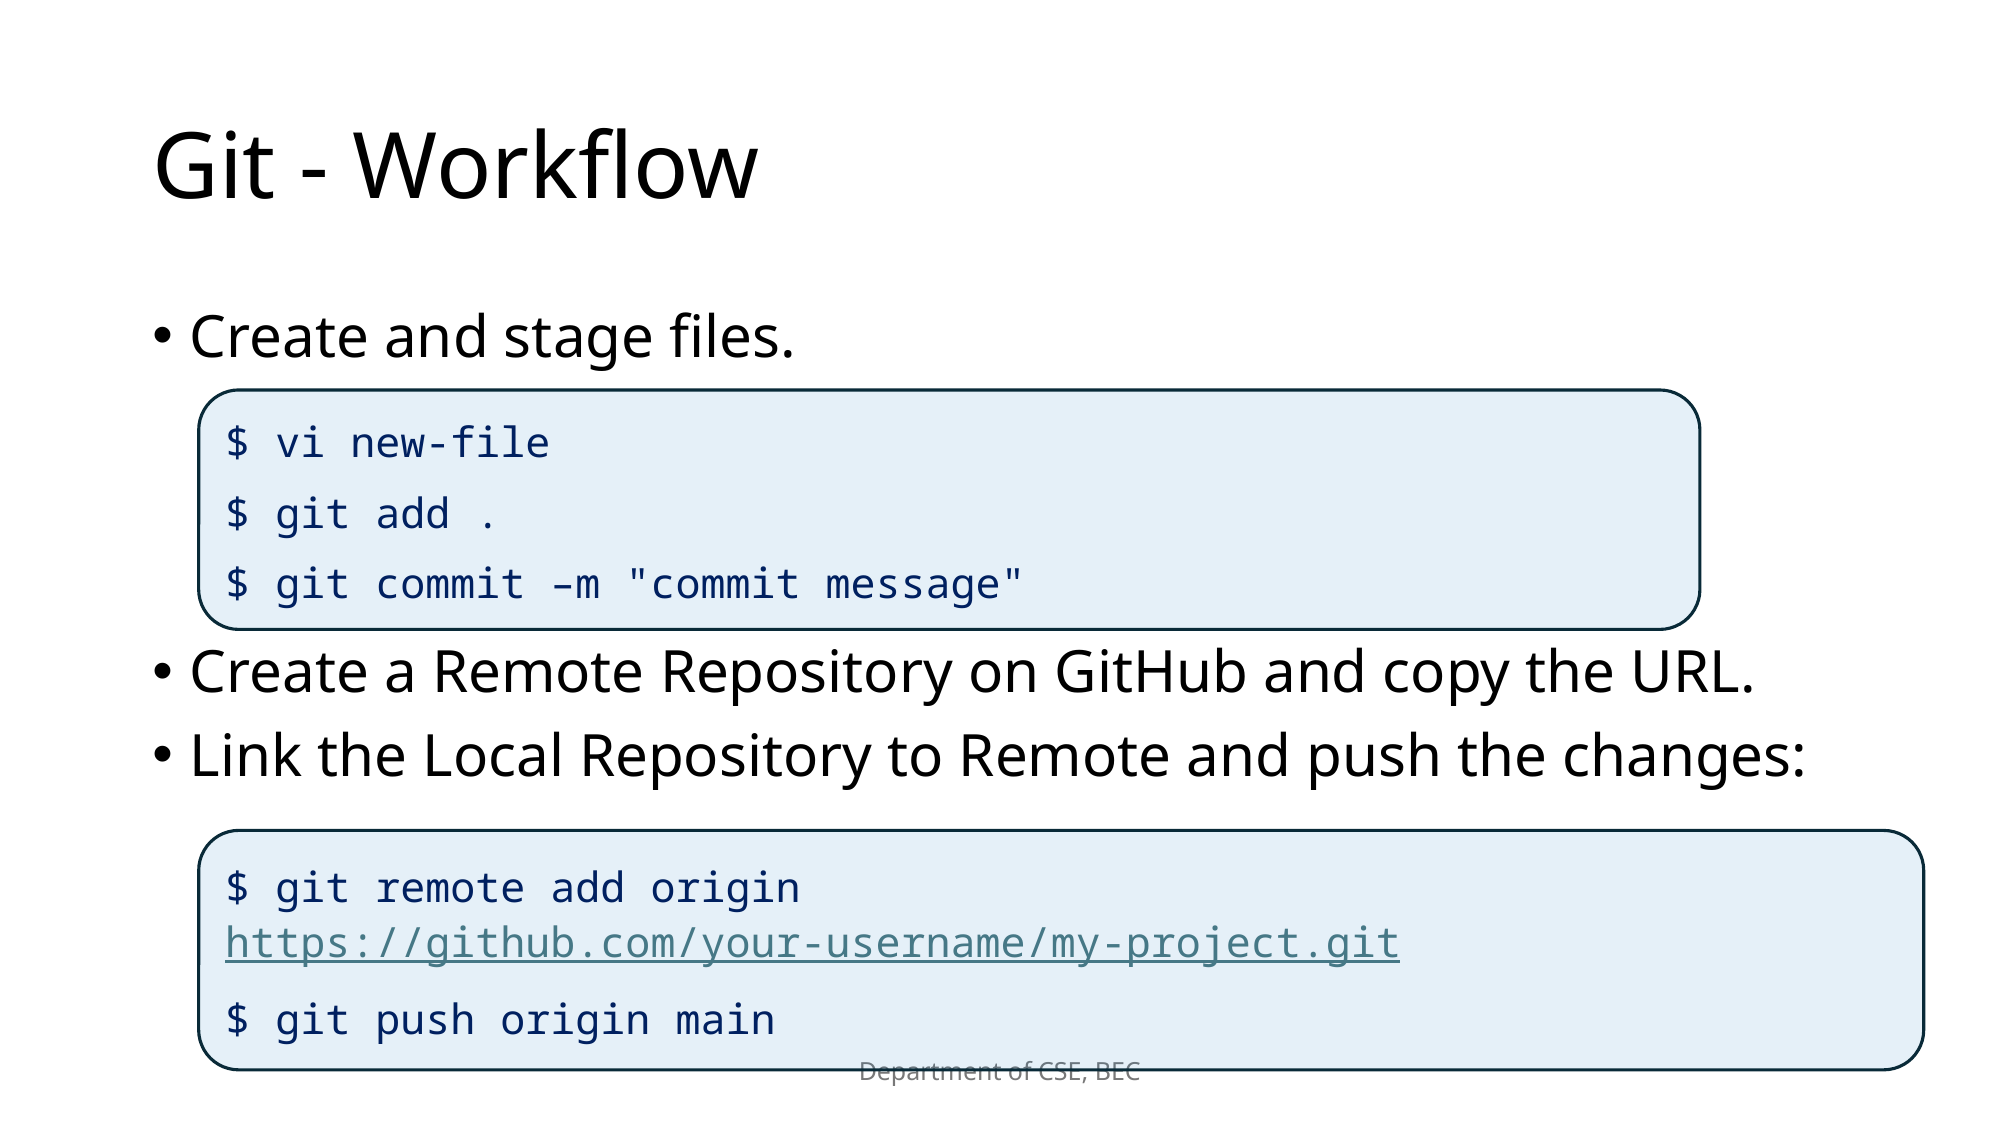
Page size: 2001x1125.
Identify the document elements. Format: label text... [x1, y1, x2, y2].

footer Department of CSE, BEC [662, 1042, 1338, 1103]
text_box $ git remote add origin https://github.com/your-username/my-project.git $ git push origin main [197, 828, 1926, 1072]
text_box $ vi new-file $ git add . $ git commit –m "commit message" [197, 388, 1702, 631]
list Create and stage files. Create a Remote Repository on GitHub and copy the URL. Link the Local Repository to Remote and push the changes: [137, 299, 1863, 1014]
title Git - Workflow [137, 59, 1863, 278]
